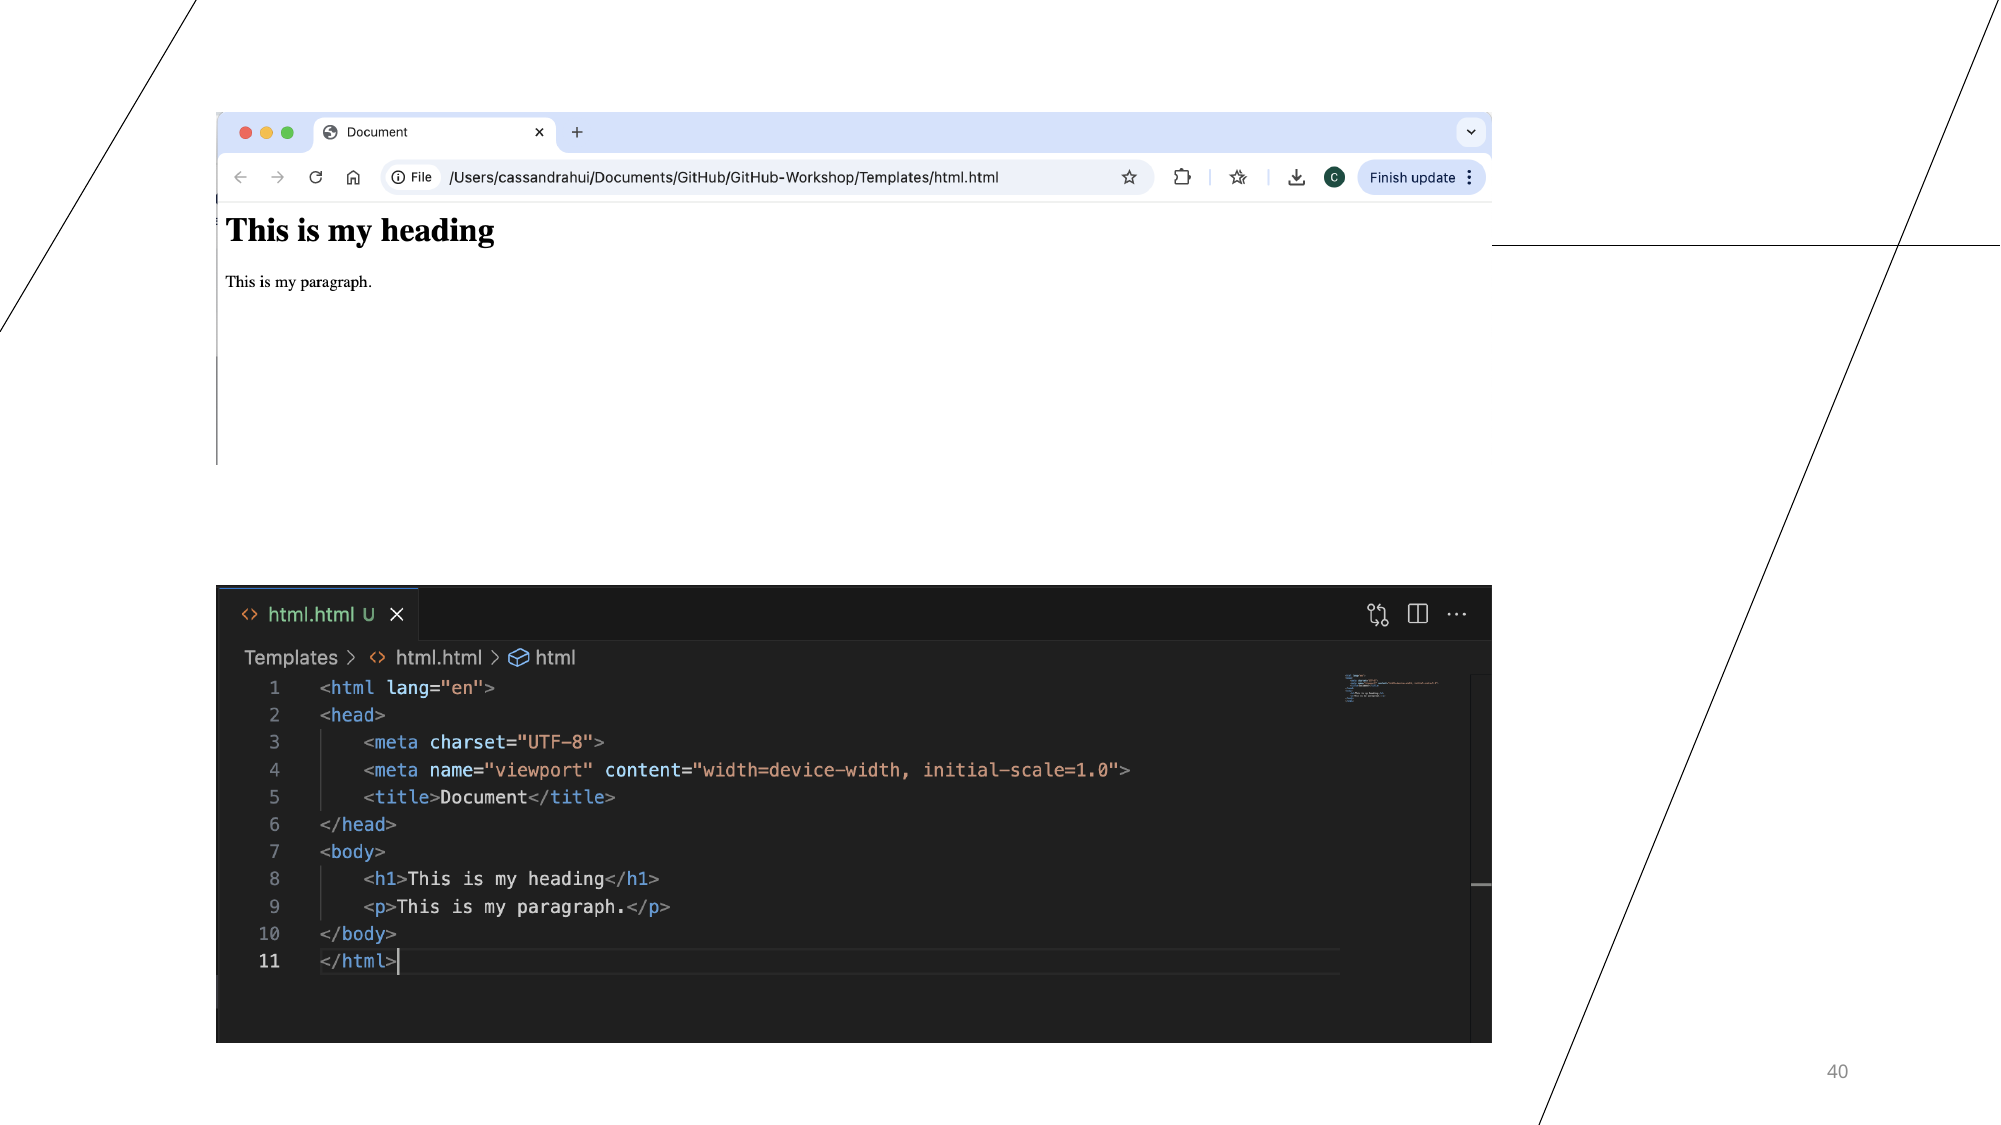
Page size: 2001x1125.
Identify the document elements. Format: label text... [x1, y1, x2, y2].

picture [216, 112, 1492, 465]
slide_number 40 [1701, 1042, 1864, 1103]
picture [216, 585, 1492, 1043]
